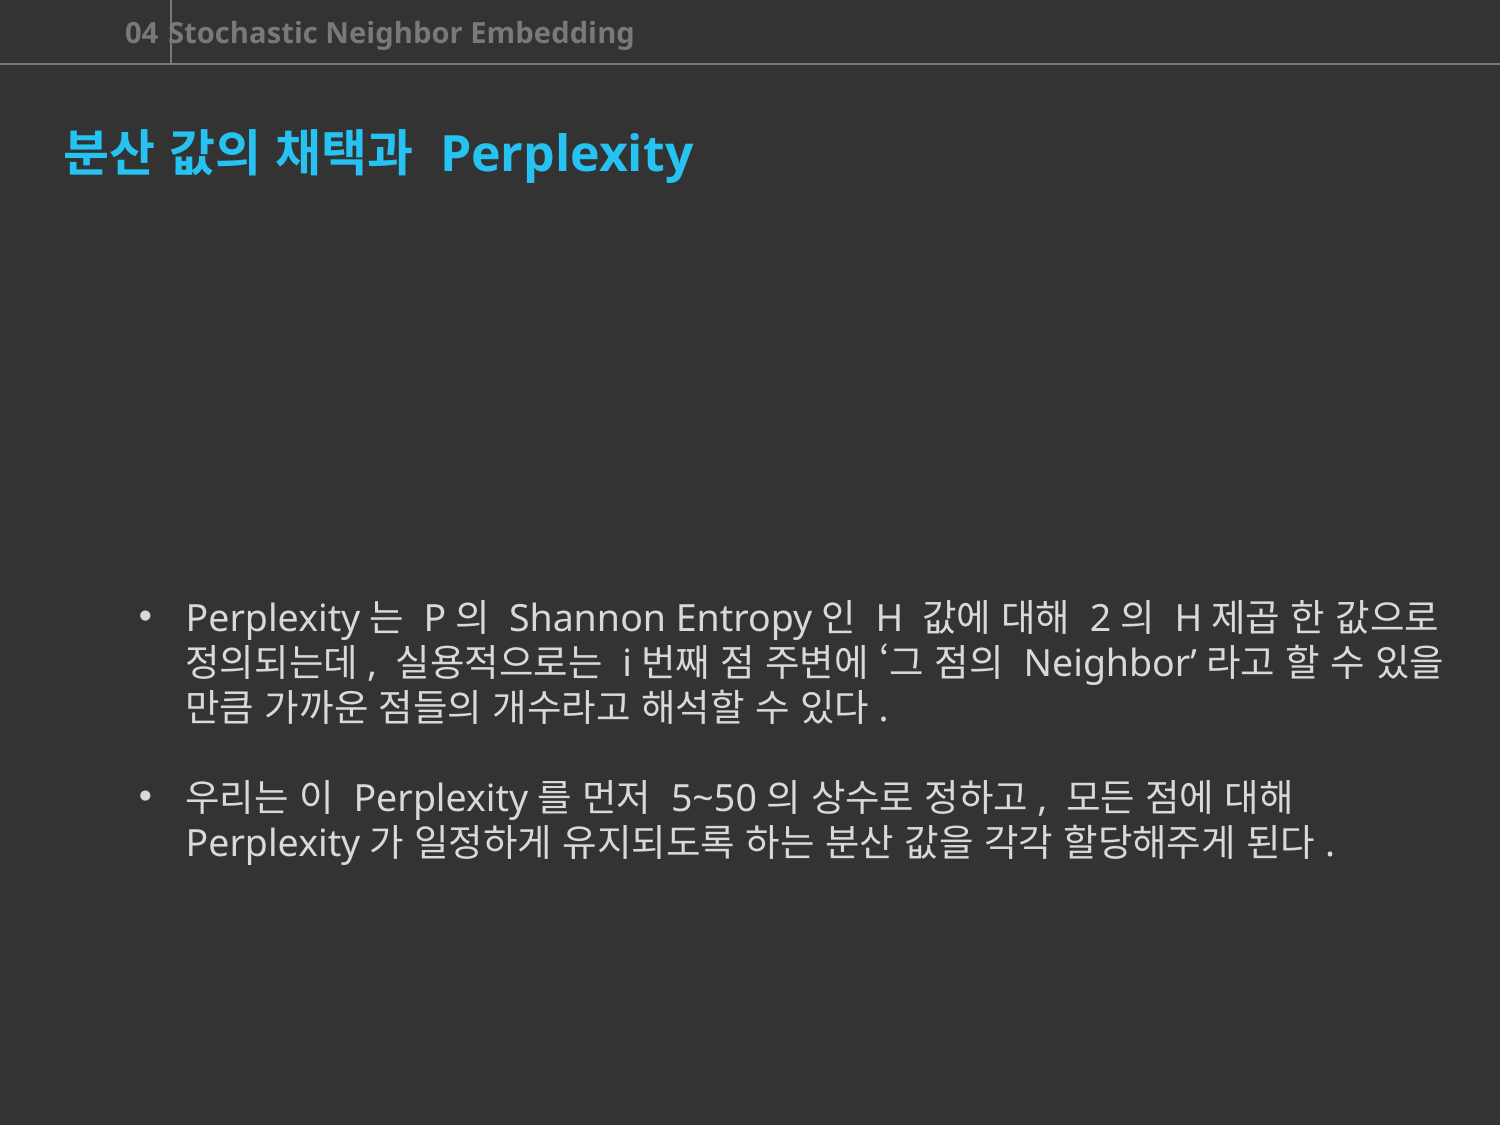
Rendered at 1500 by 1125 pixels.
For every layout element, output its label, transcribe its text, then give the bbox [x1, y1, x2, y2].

text_box Perplexity는 P의 Shannon Entropy인 H 값에 대해 2의 H제곱 한 값으로 정의되는데, 실용적으로는 i번째 점 주변에 ‘그 점의 Neighbor’라고 할 수 있을 만큼 가까운 점들의 개수라고 해석할 수 있다. 우리는 이 Perplexity를 먼저 5~50의 상수로 정하고, 모든 점에 대해 Perplexity가 일정하게 유지되도록 하는 분산 값을 각각 할당해주게 된다. [123, 586, 1483, 871]
text_box 분산 값의 채택과 Perplexity [49, 113, 709, 189]
